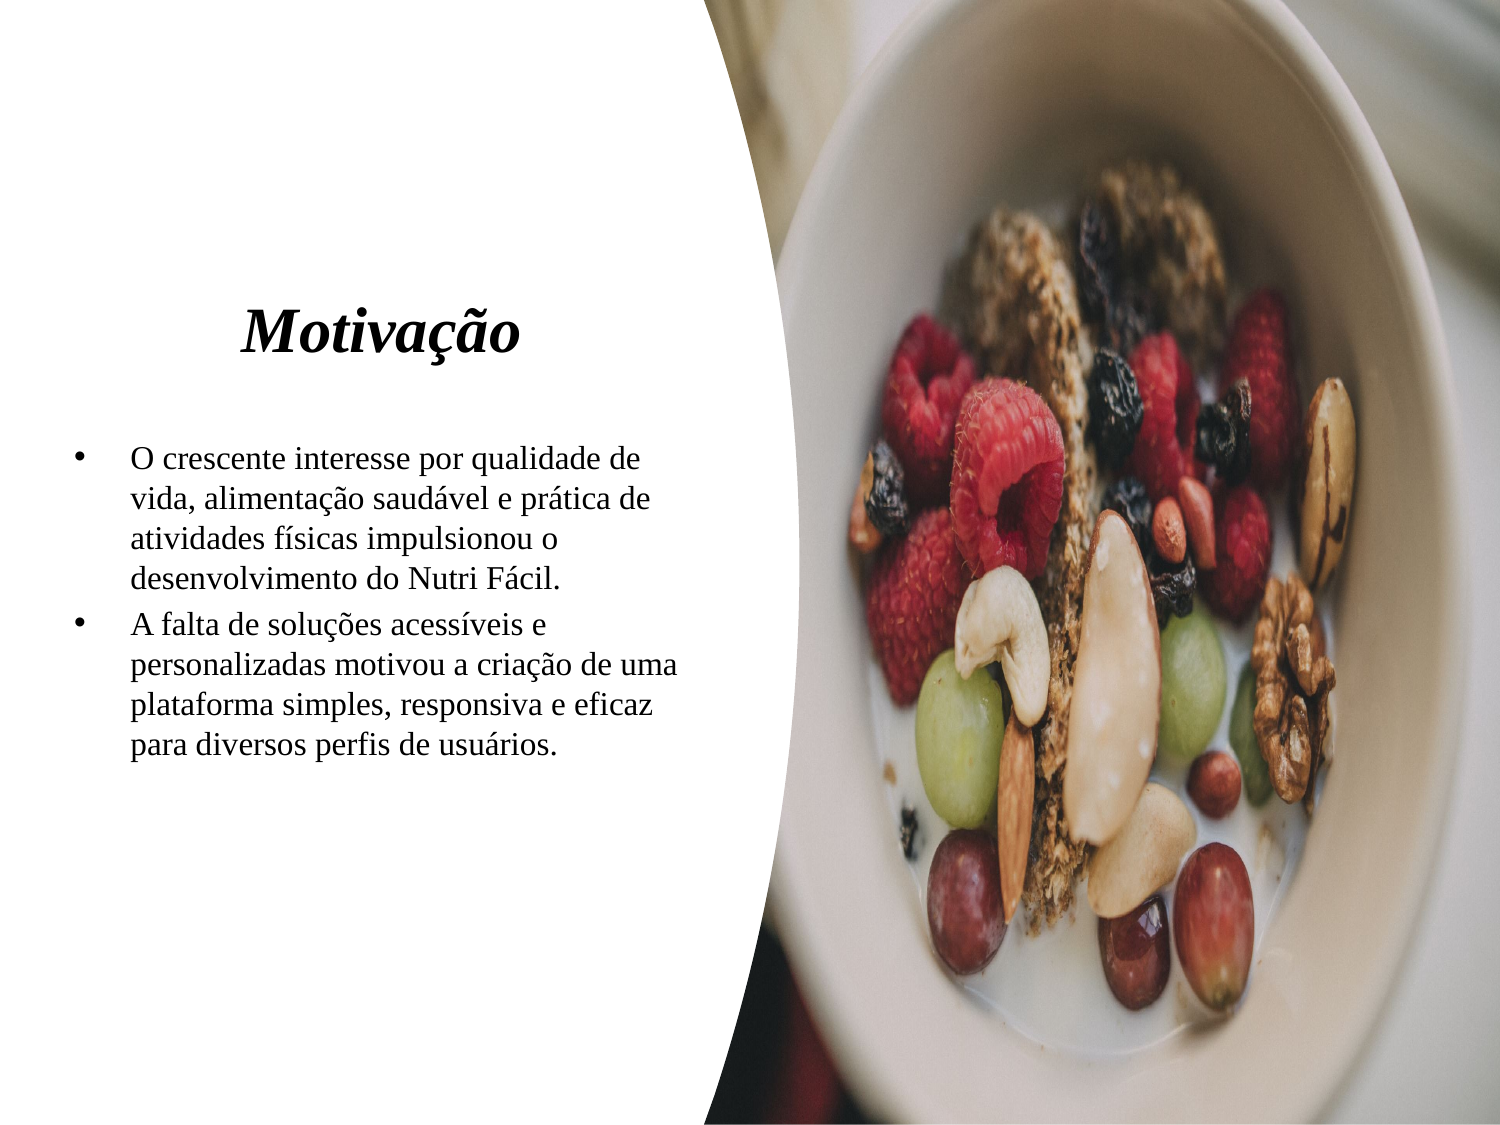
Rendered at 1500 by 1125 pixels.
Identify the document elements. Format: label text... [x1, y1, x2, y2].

title Motivação [59, 255, 698, 373]
picture [703, 0, 1500, 1125]
list O crescente interesse por qualidade de vida, alimentação saudável e prática de atividades físicas impulsionou o desenvolvimento do Nutri Fácil. A falta de soluções acessíveis e personalizadas motivou a criação de uma plataforma simples, responsiva e eficaz para diversos perfis de usuários. [59, 428, 695, 1018]
